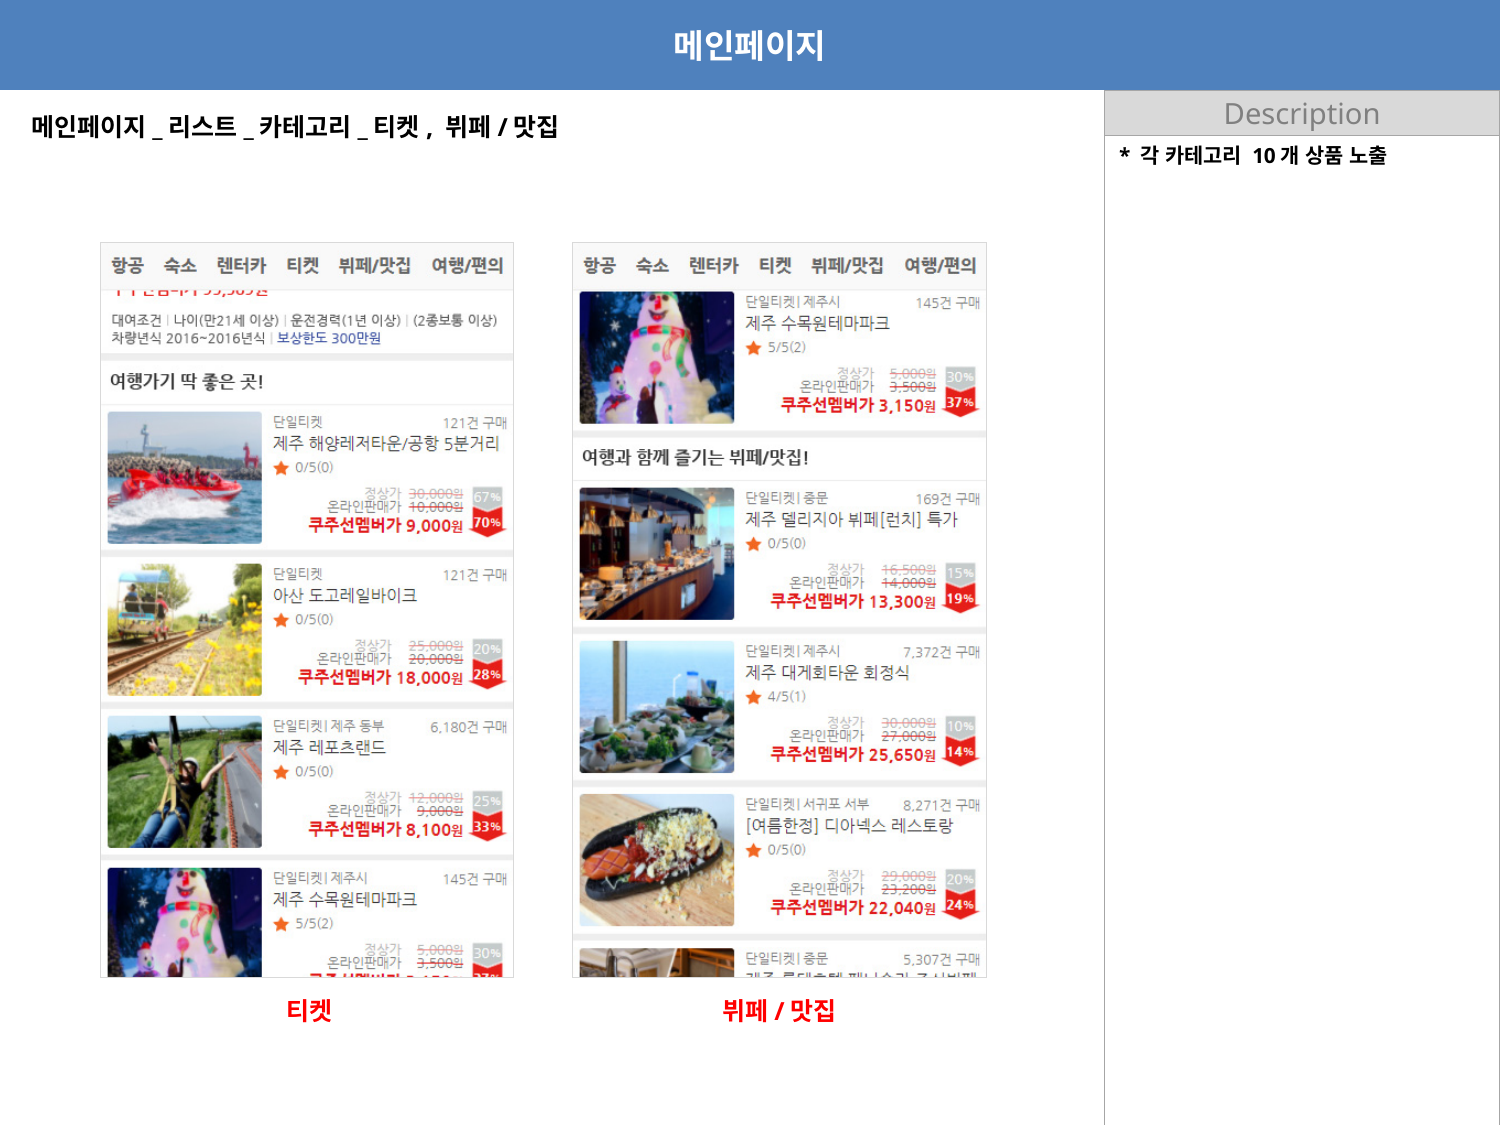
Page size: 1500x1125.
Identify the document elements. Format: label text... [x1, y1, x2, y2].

text_box 메인페이지_리스트_카테고리_티켓, 뷔페/맛집 [16, 103, 575, 149]
text_box 뷔페/맛집 [707, 987, 852, 1033]
picture [572, 242, 987, 978]
text_box Description [1102, 92, 1500, 134]
text_box * 각 카테고리 10개 상품 노출 [1102, 134, 1500, 1125]
picture [100, 242, 514, 978]
text_box 티켓 [272, 987, 348, 1033]
text_box 메인페이지 [0, 0, 1500, 92]
